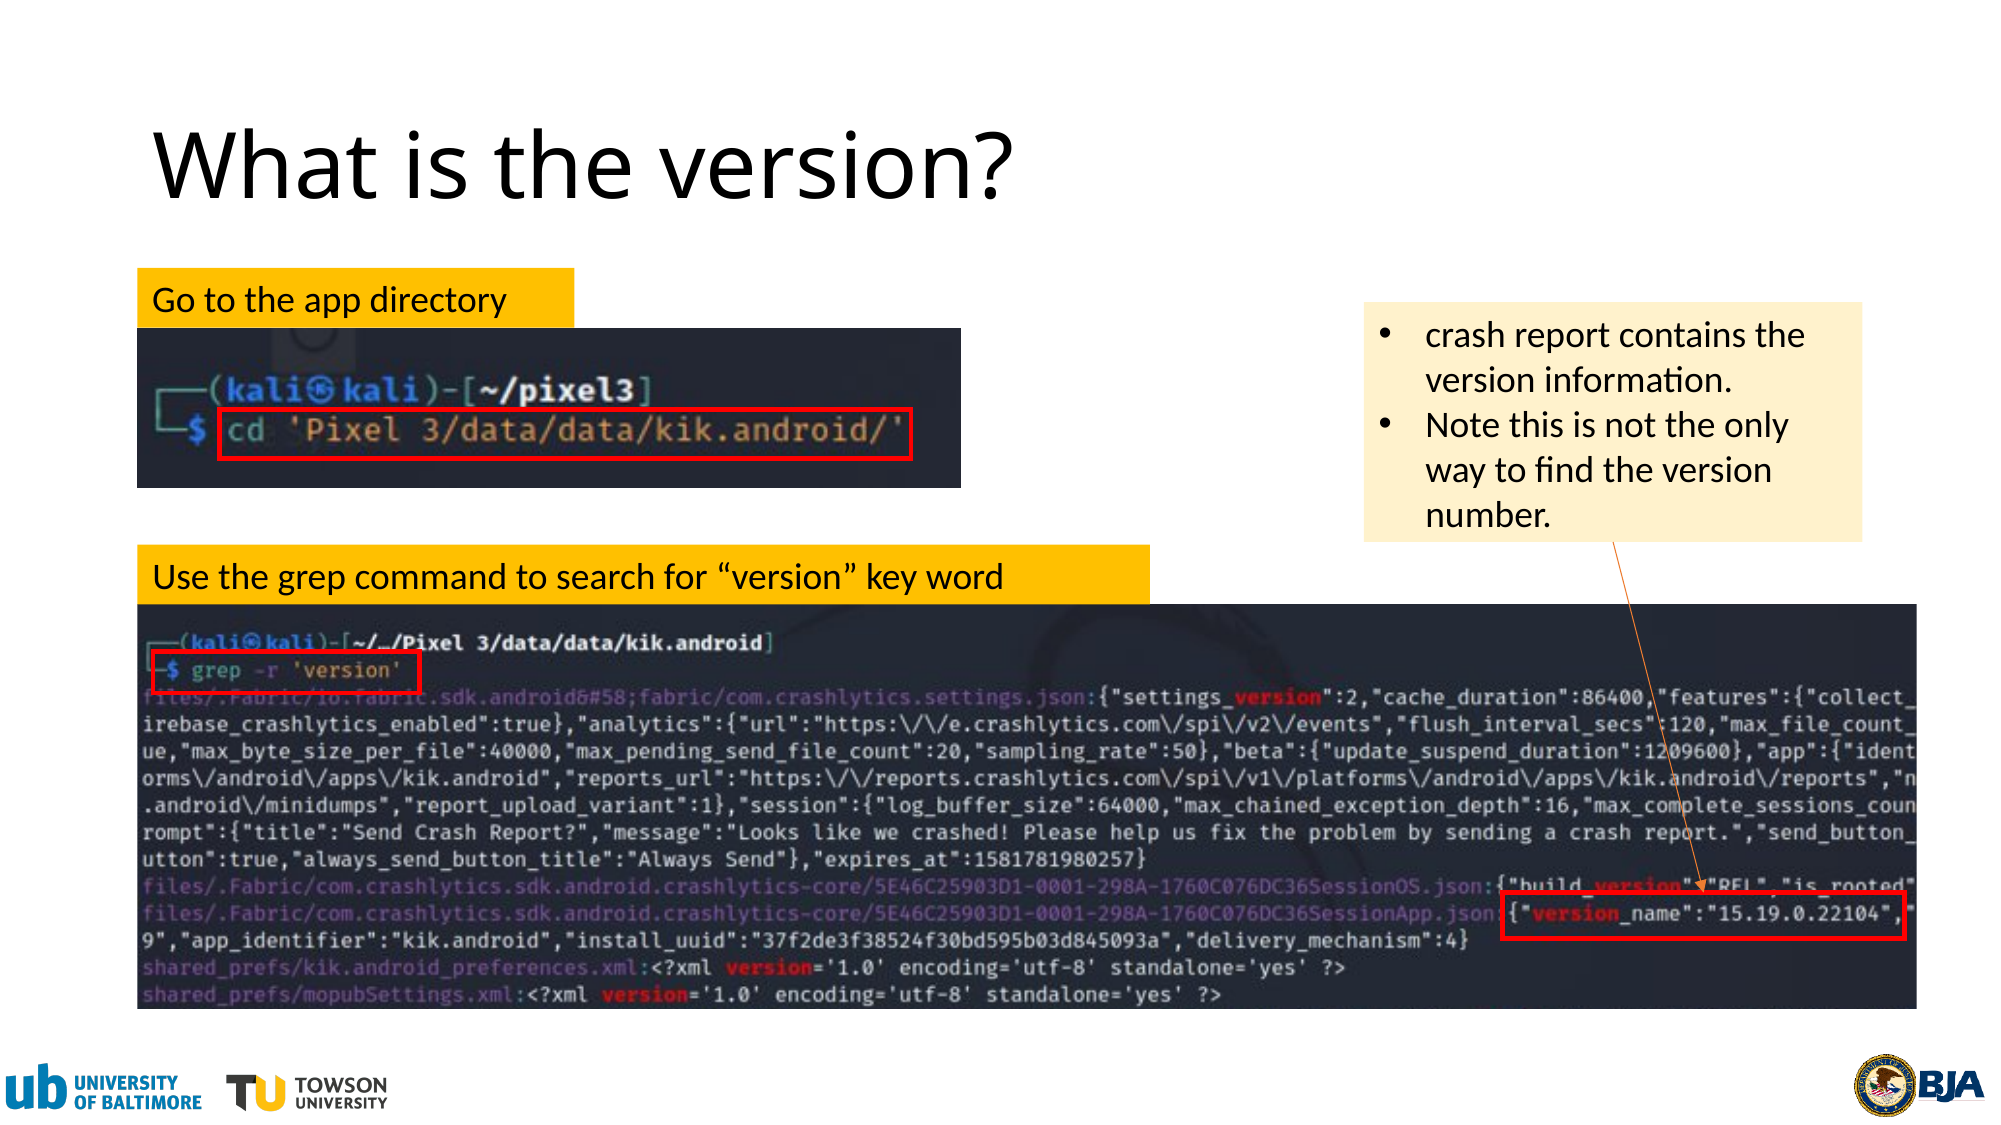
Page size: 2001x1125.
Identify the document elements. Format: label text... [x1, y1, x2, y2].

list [137, 328, 961, 488]
picture [0, 1031, 407, 1125]
text_box crash report contains the version information. Note this is not the only way to find the version number. [1363, 302, 1863, 542]
text_box Use the grep command to search for “version” key word [137, 544, 1150, 604]
picture [137, 604, 1917, 1009]
title What is the version? [137, 59, 1863, 278]
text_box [1613, 544, 1704, 893]
picture [1854, 1054, 1986, 1117]
text_box Go to the app directory [137, 267, 575, 328]
